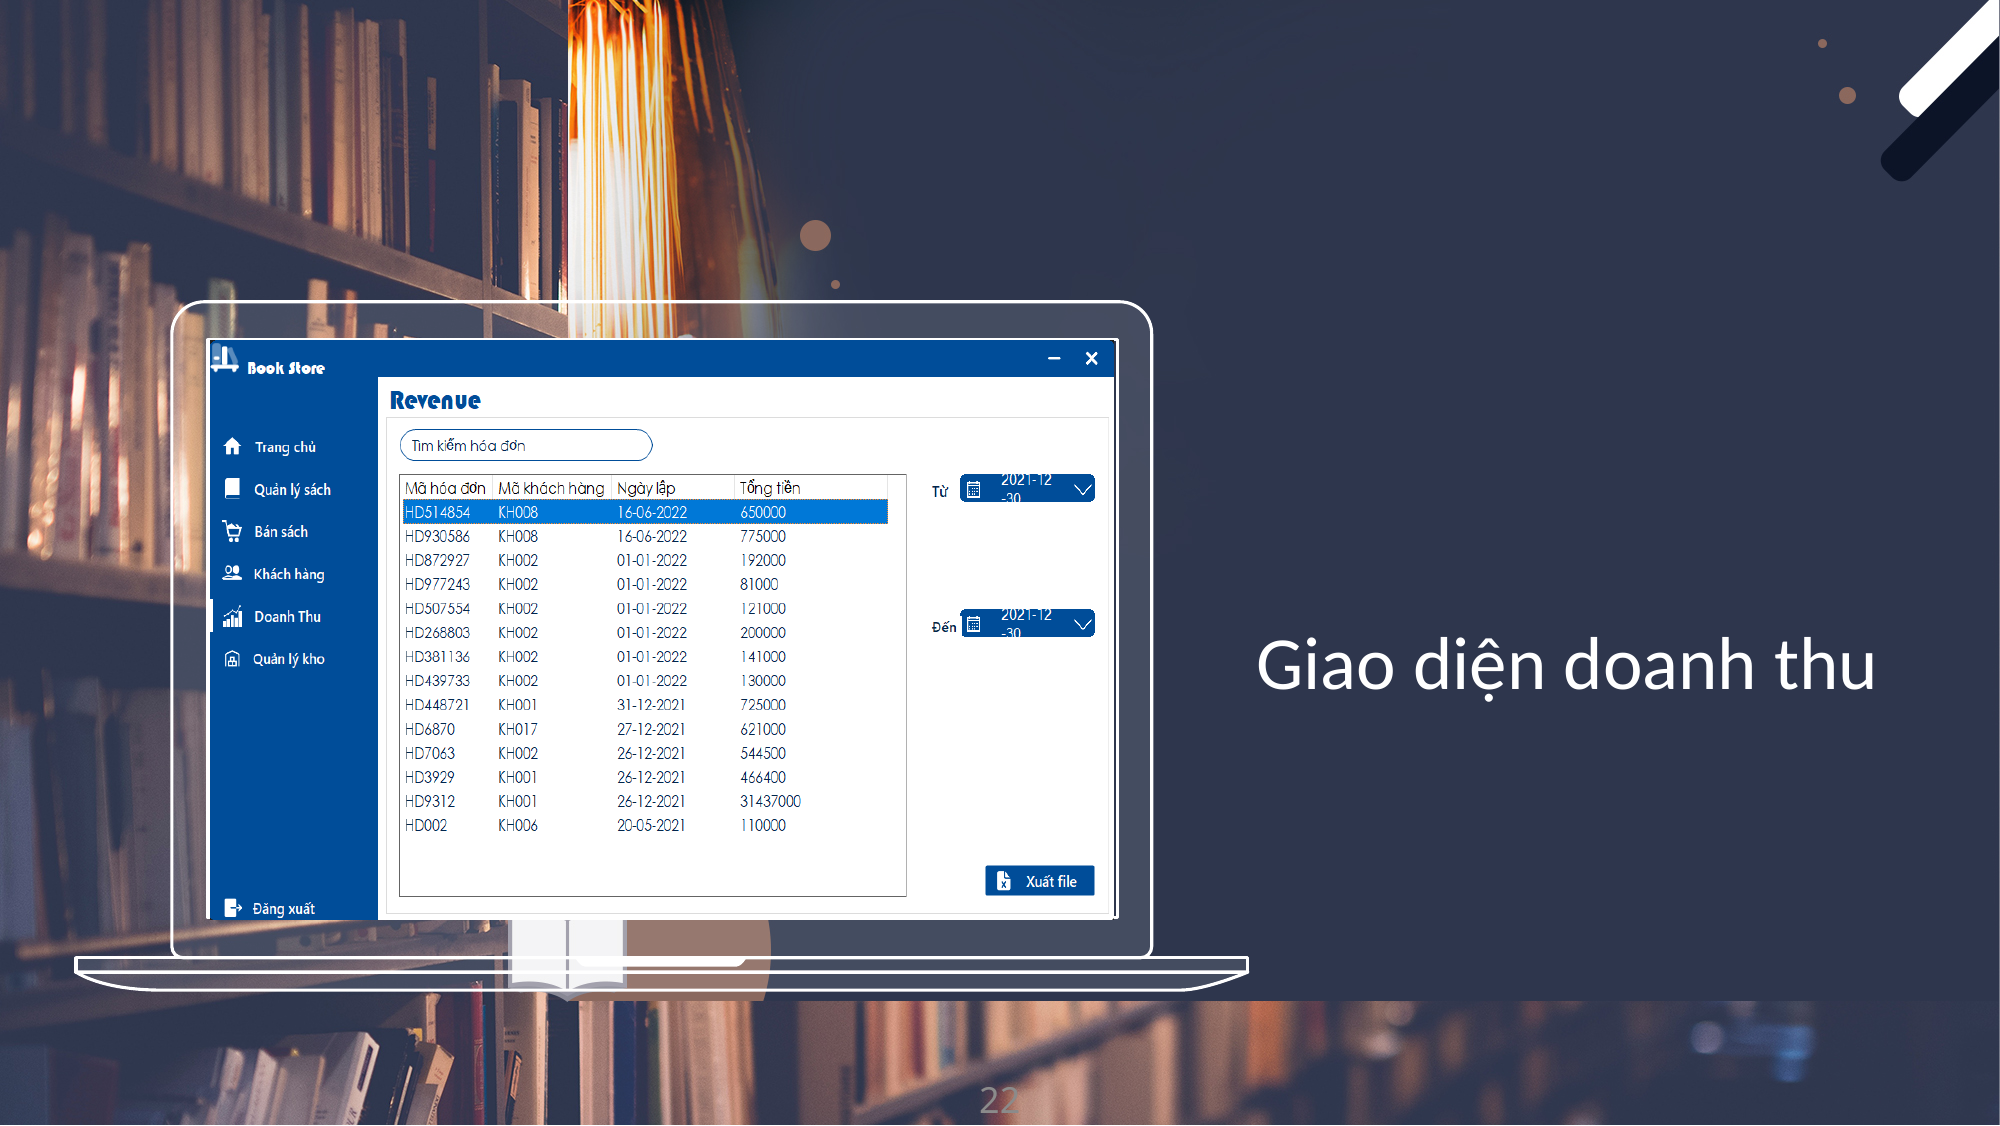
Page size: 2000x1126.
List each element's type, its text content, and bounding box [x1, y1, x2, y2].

list Giao diện doanh thu [1212, 267, 1938, 725]
slide_number 22 [939, 1057, 1060, 1125]
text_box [75, 301, 1249, 991]
picture [0, 0, 2000, 1125]
